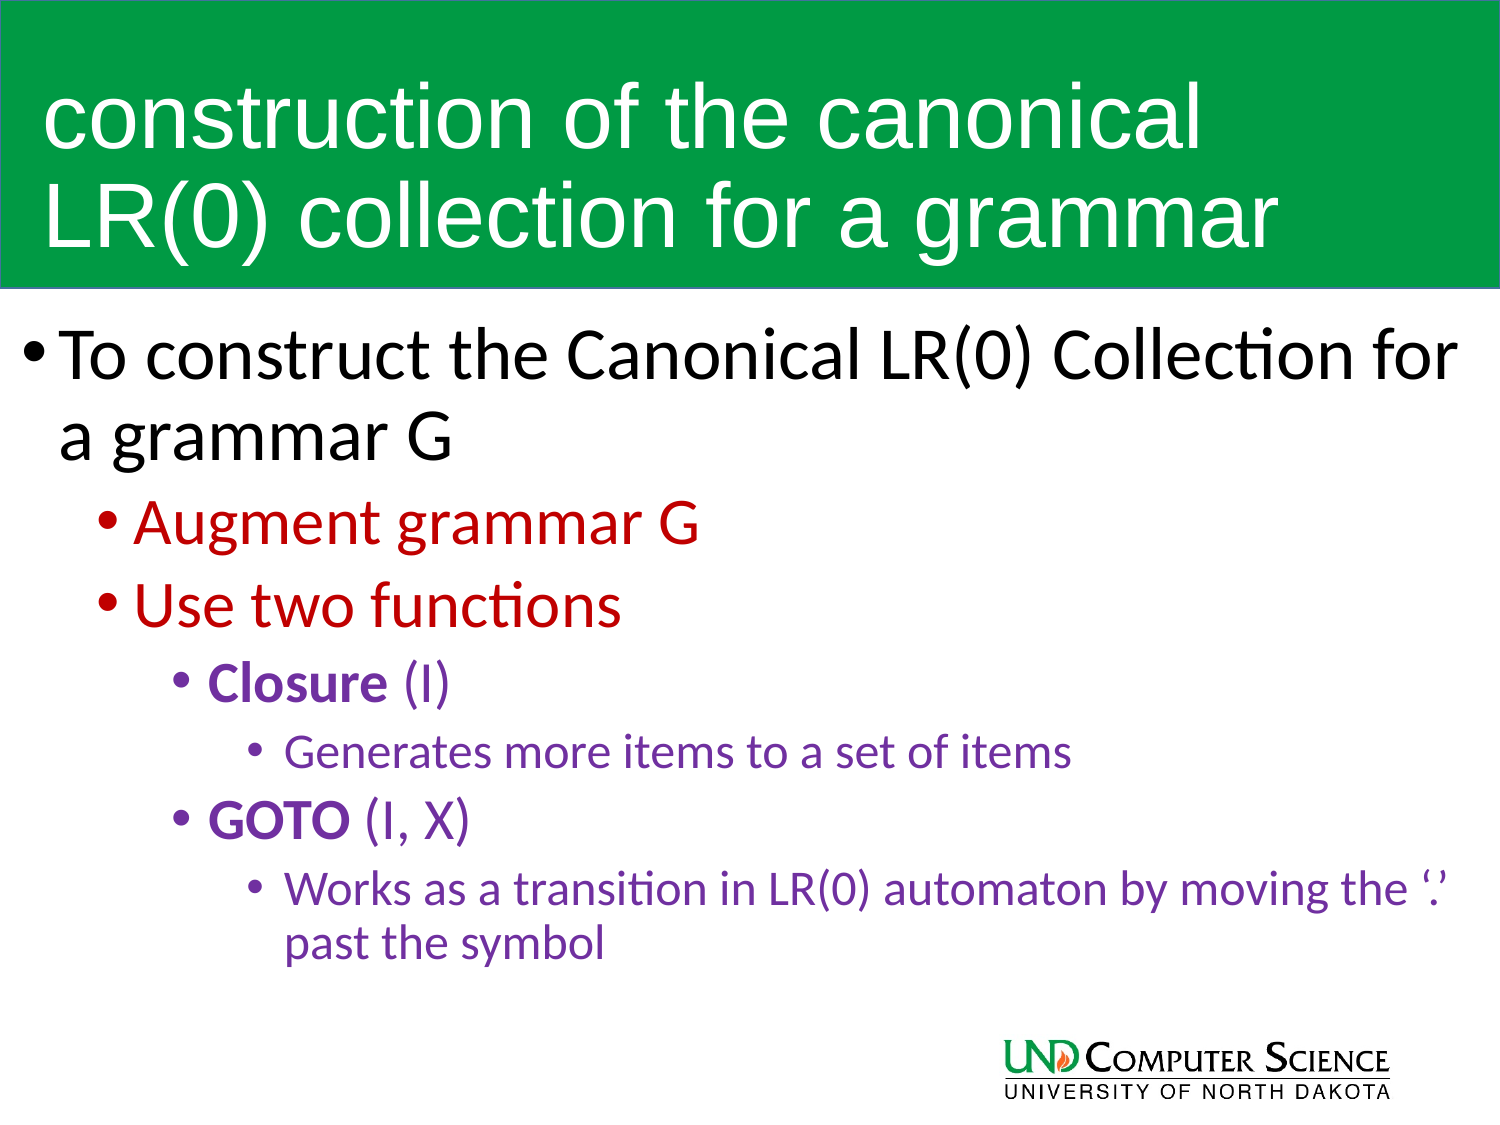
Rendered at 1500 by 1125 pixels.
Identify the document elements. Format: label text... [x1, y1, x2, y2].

title construction of the canonical LR(0) collection for a grammar [27, 59, 1397, 278]
list To construct the Canonical LR(0) Collection for a grammar G Augment grammar G Use two functions Closure (I) Generates more items to a set of items GOTO (I, X) Works as a transition in LR(0) automaton by moving the ‘.’ past the symbol [6, 307, 1500, 1094]
picture [999, 1094, 1397, 1104]
